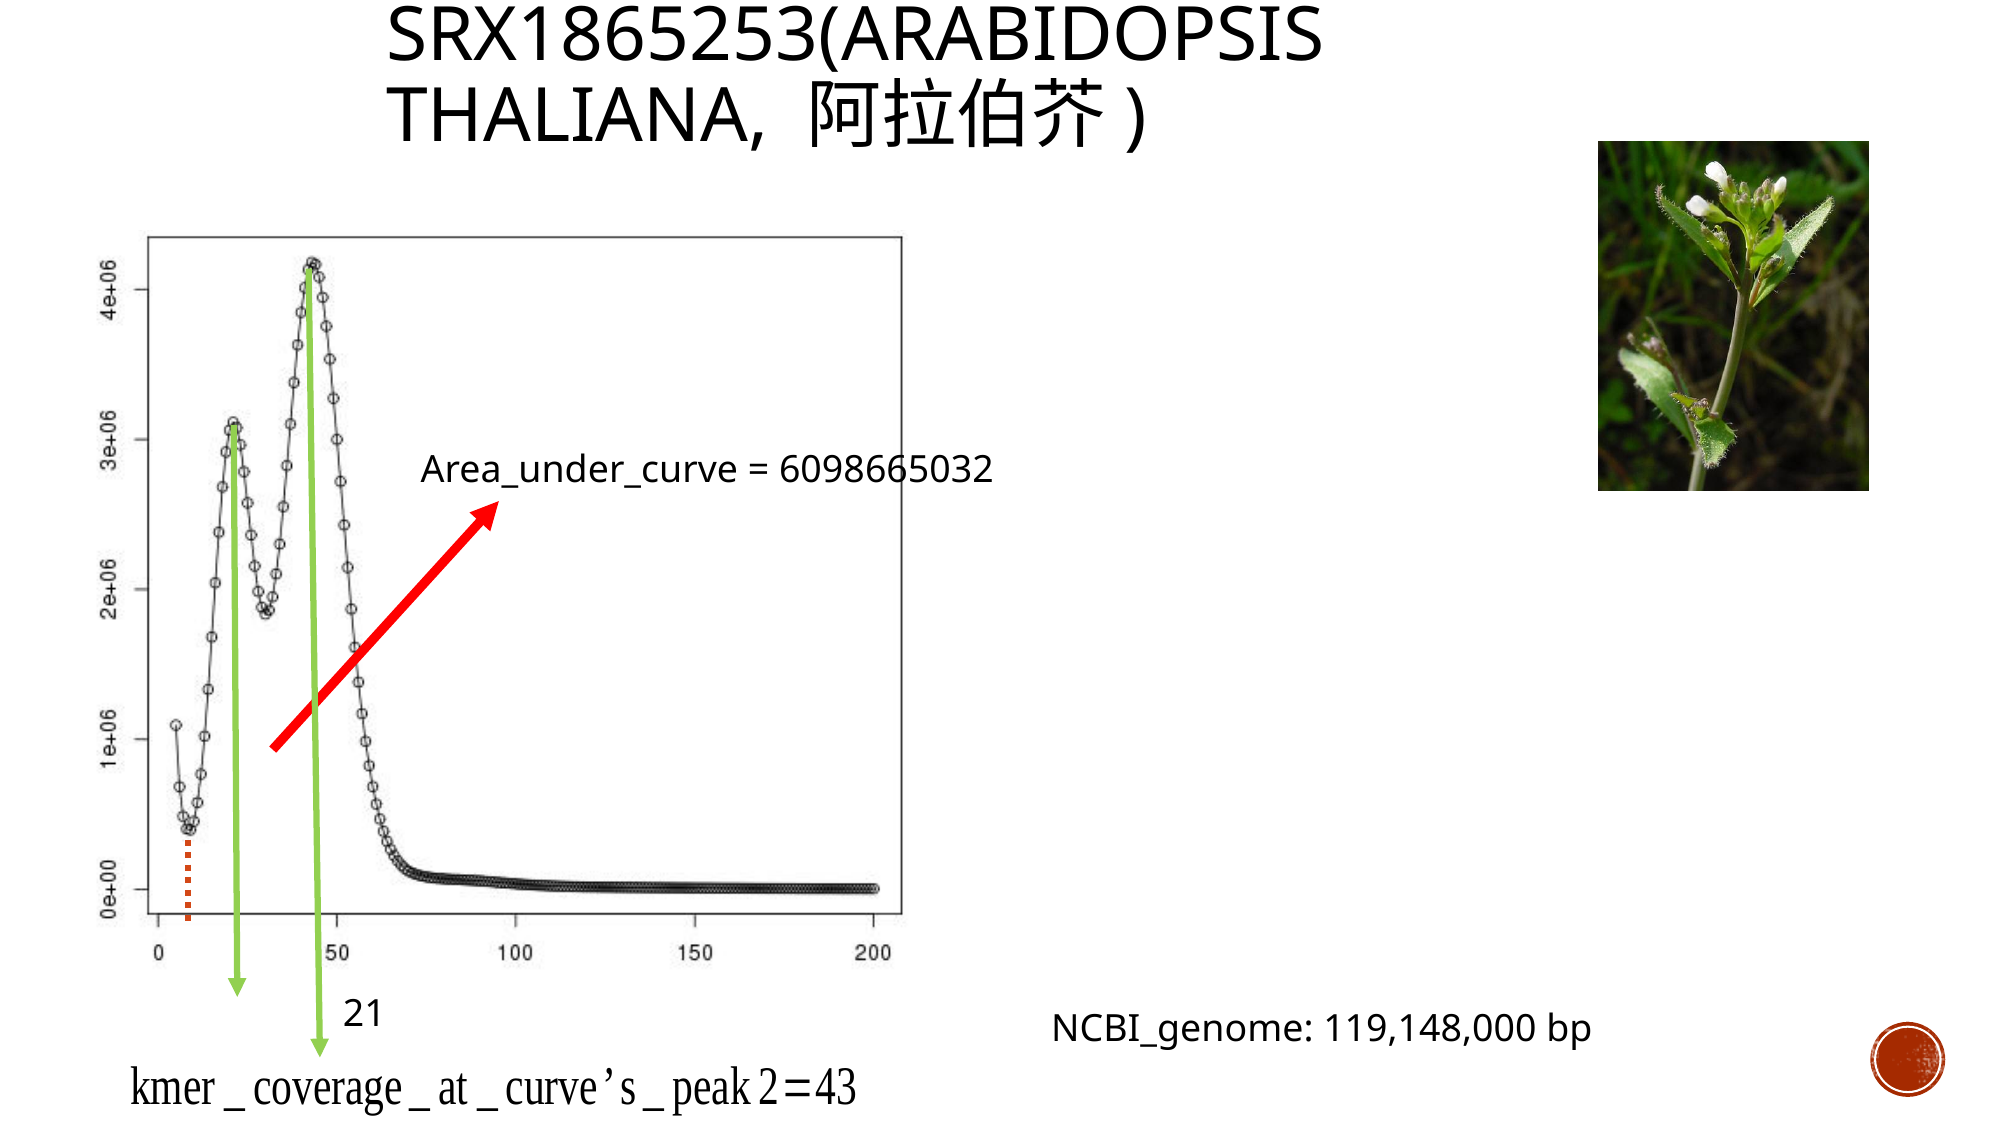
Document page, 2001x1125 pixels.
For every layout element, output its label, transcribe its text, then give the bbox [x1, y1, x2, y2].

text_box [321, 504, 496, 747]
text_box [310, 270, 319, 1055]
text_box NCBI_genome: 119,148,000 bp [1036, 996, 1608, 1057]
picture [78, 230, 957, 980]
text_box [276, 504, 308, 747]
title SRX1865253(Arabidopsis thaliana, 阿拉伯芥) [370, 25, 1646, 128]
text_box Area_under_curve = 6098665032 [957, 438, 1010, 498]
picture [1598, 141, 1869, 491]
